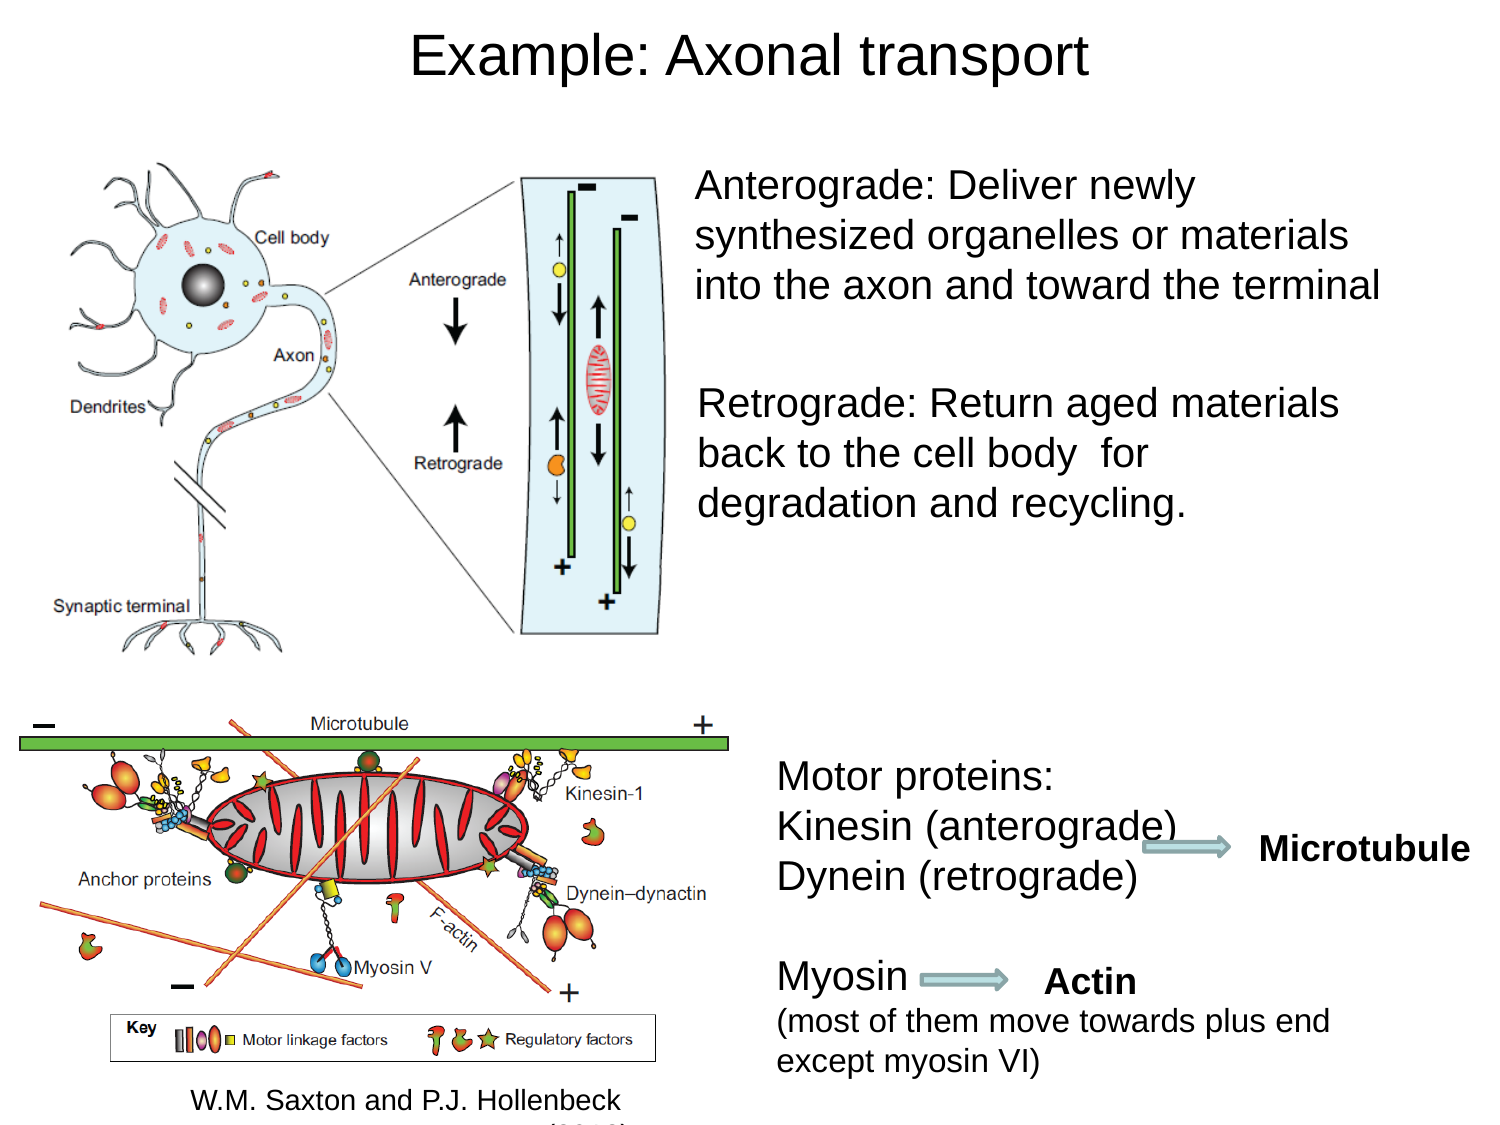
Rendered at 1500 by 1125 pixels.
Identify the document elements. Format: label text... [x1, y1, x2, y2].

text_box Actin [1028, 949, 1153, 1010]
picture [0, 696, 731, 1075]
text_box [919, 968, 1009, 992]
text_box W.M. Saxton and P.J. Hollenbeck (2012) [118, 1083, 645, 1125]
text_box Motor proteins: Kinesin (anterograde) Dynein (retrograde) Myosin (most of them move towards plus end except myosin VI) [761, 741, 1425, 1087]
text_box Microtubule [1243, 816, 1487, 877]
text_box Example: Axonal transport [74, 10, 1425, 83]
picture [45, 150, 680, 671]
text_box Anterograde: Deliver newly synthesized organelles or materials into the axon and toward the terminal [682, 150, 1425, 316]
text_box Retrograde: Return aged materials back to the cell body for degradation and recycling. [685, 368, 1396, 534]
text_box [1142, 835, 1232, 859]
